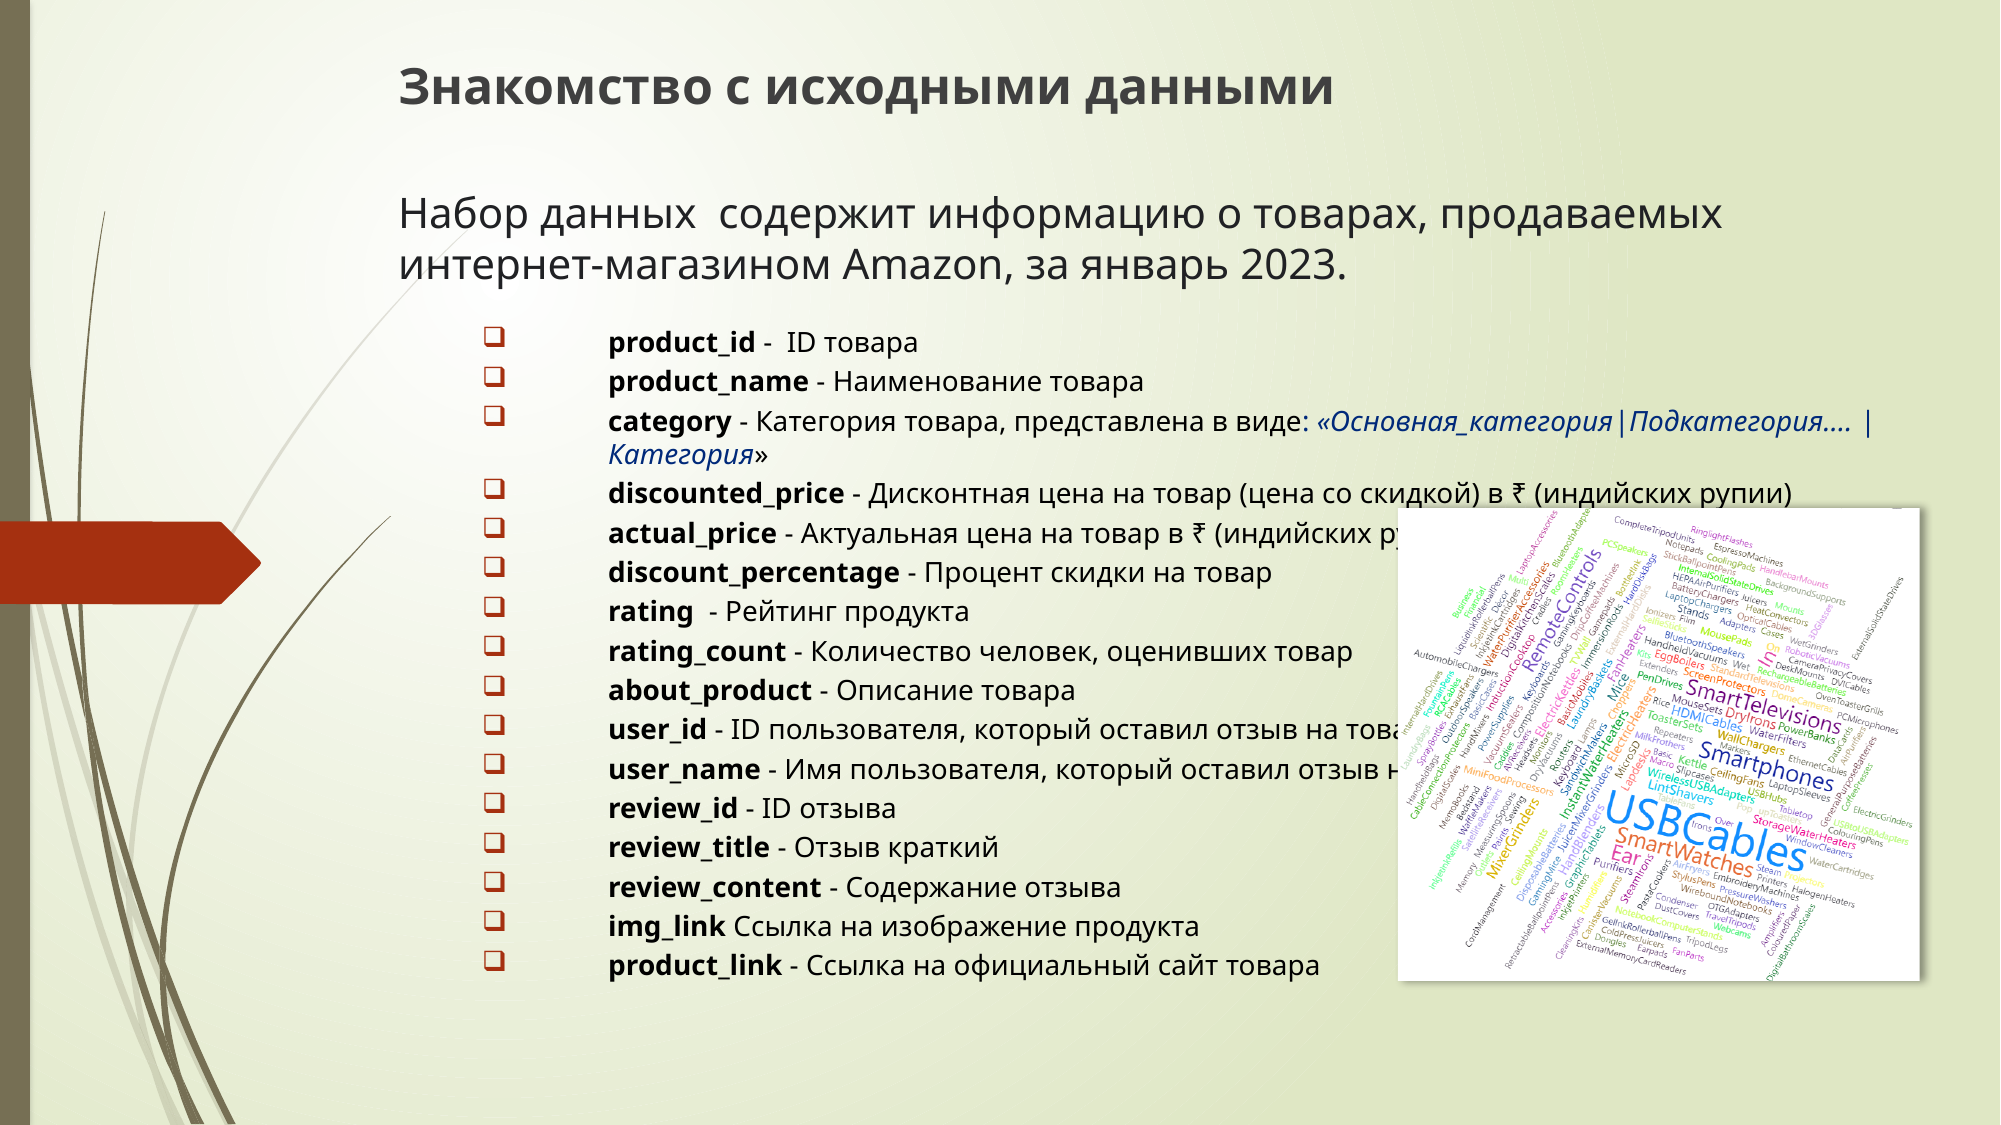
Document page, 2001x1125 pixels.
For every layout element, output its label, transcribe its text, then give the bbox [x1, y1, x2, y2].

picture [1397, 508, 1920, 981]
title Знакомство с исходными данными [383, 35, 1846, 134]
list Набор данных содержит информацию о товарах, продаваемых интернет-магазином Amazon, за январь 2023. product_id - ID товара product_name - Наименование товара category - Категория товара, представлена в виде: «Основная_категория|Подкатегория.... |Категория» discounted_price - Дисконтная цена на товар (цена со скидкой) в ₹ (индийских рупии) actual_price - Актуальная цена на товар в ₹ (индийских рупии) discount_percentage - Процент скидки на товар rating - Рейтинг продукта rating_count - Количество человек, оценивших товар about_product - Описание товара user_id - ID пользователя, который оставил отзыв на товар user_name - Имя пользователя, который оставил отзыв на товар review_id - ID отзыва review_title - Отзыв краткий review_content - Содержание отзыва img_link Ссылка на изображение продукта product_link - Ссылка на официальный сайт товара [383, 164, 1940, 1022]
